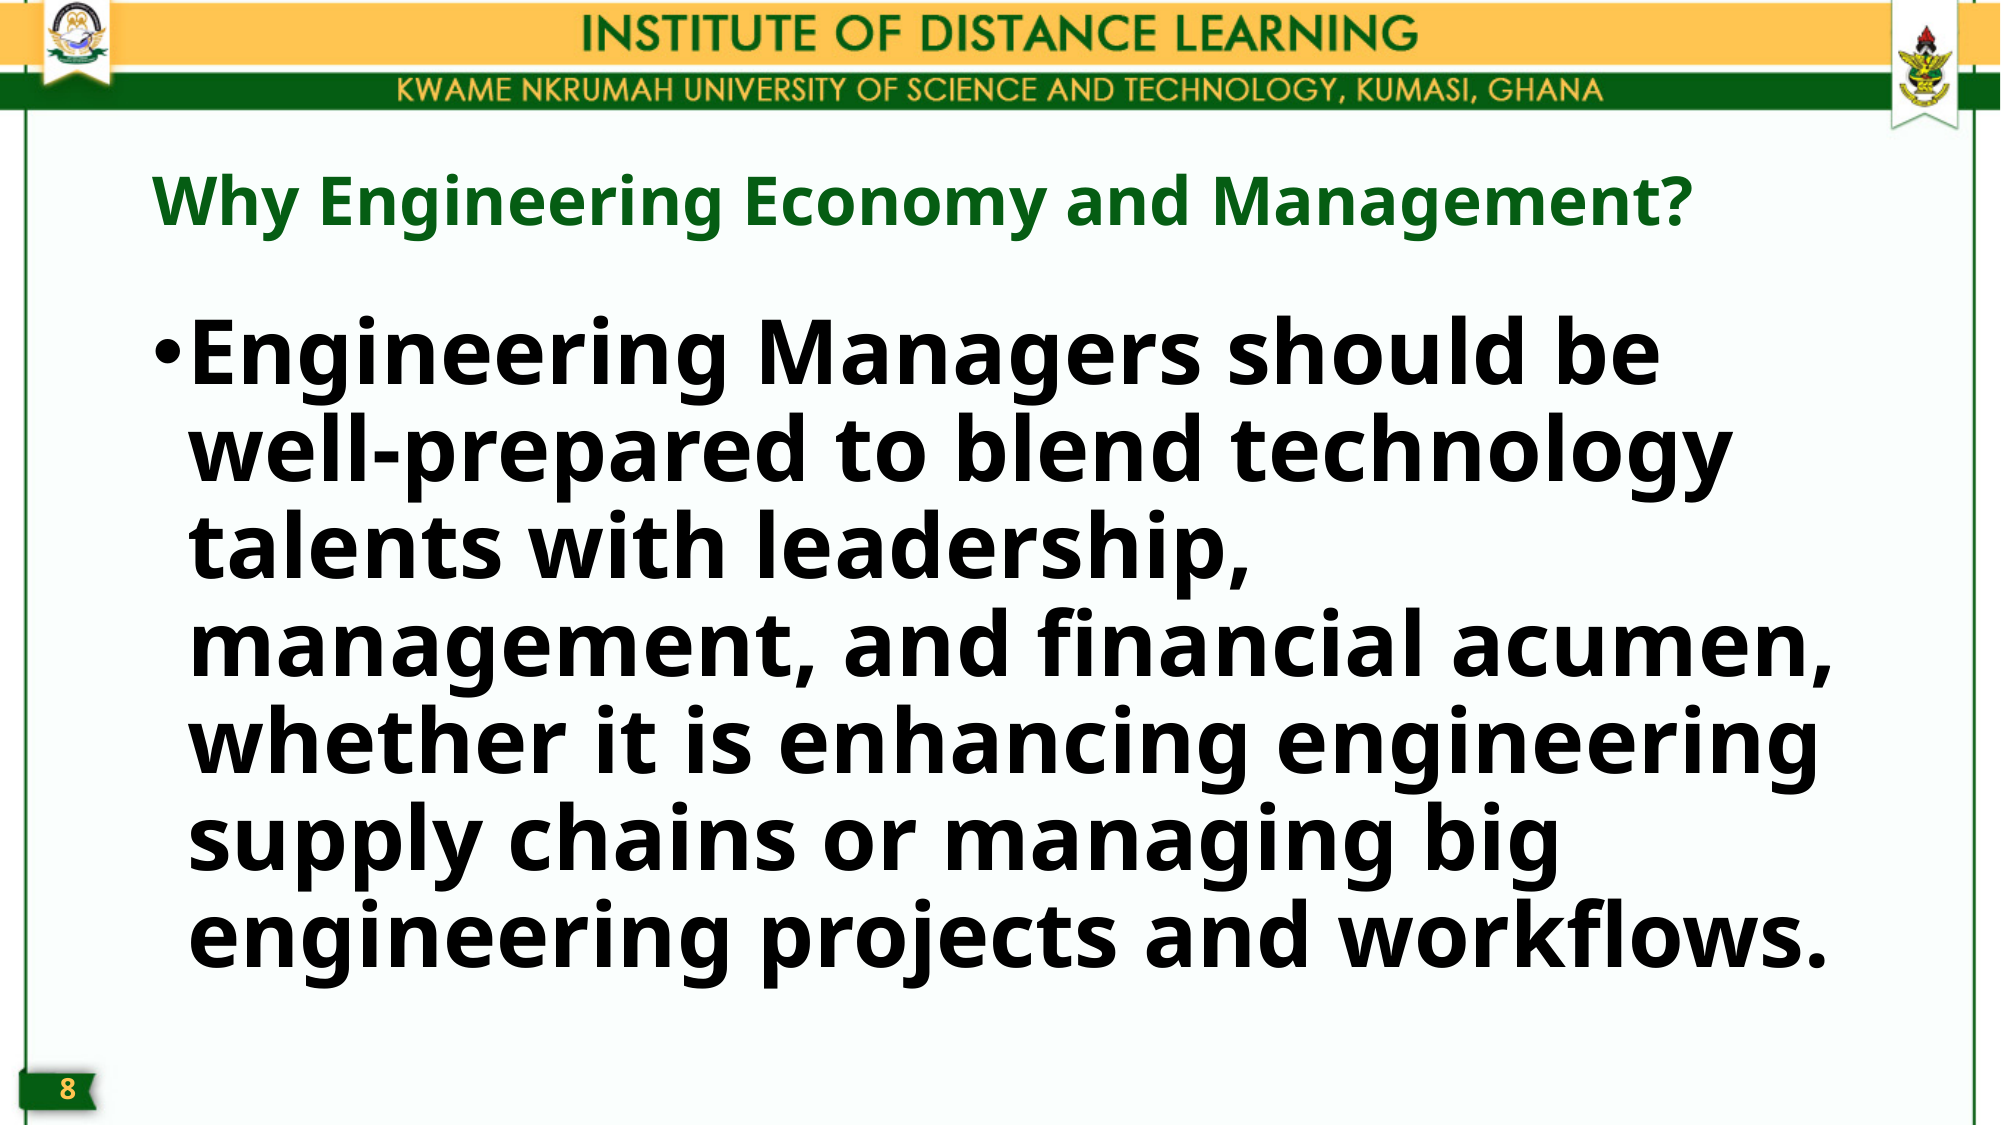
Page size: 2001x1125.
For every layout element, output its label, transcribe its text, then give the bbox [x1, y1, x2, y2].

list Engineering Managers should be well-prepared to blend technology talents with leadership, management, and financial acumen, whether it is enhancing engineering supply chains or managing big engineering projects and workflows. [137, 299, 1863, 1014]
title Why Engineering Economy and Management? [137, 129, 1863, 278]
picture [0, 0, 2001, 1125]
slide_number 7 [24, 1060, 92, 1121]
